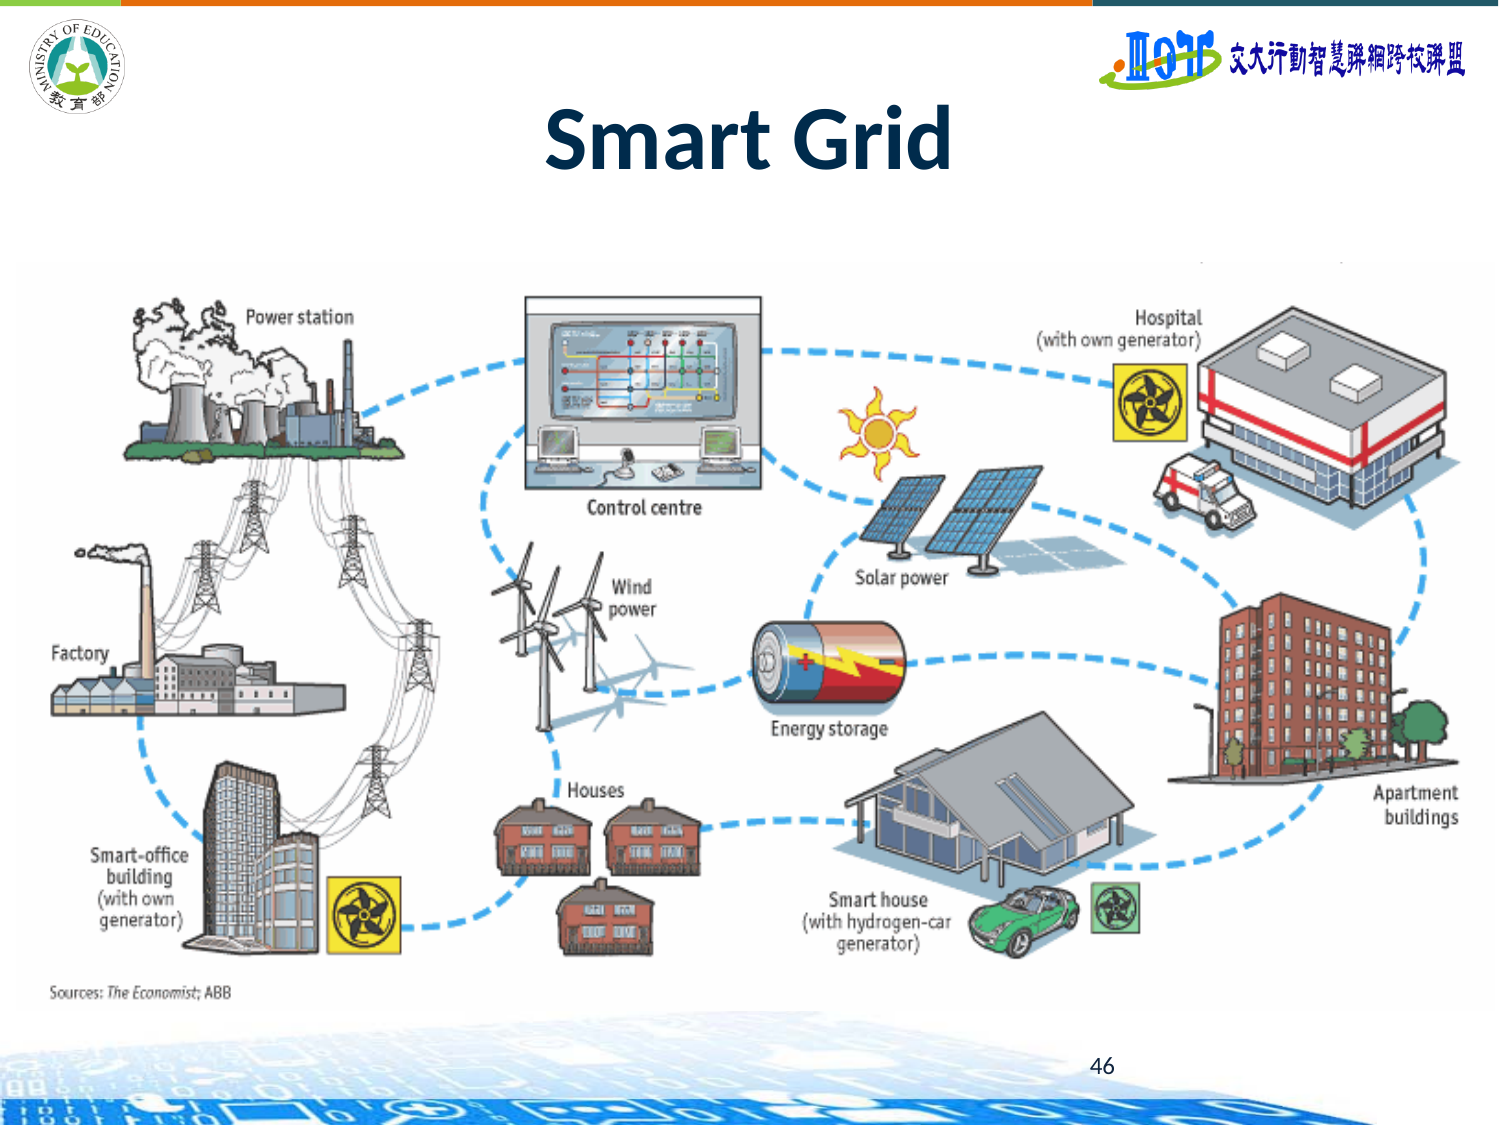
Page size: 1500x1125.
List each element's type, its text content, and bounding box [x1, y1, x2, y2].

picture [29, 19, 125, 114]
picture [0, 262, 1495, 1125]
title Smart Grid [75, 45, 1425, 220]
picture [1099, 30, 1465, 90]
slide_number 46 [1074, 1042, 1425, 1103]
